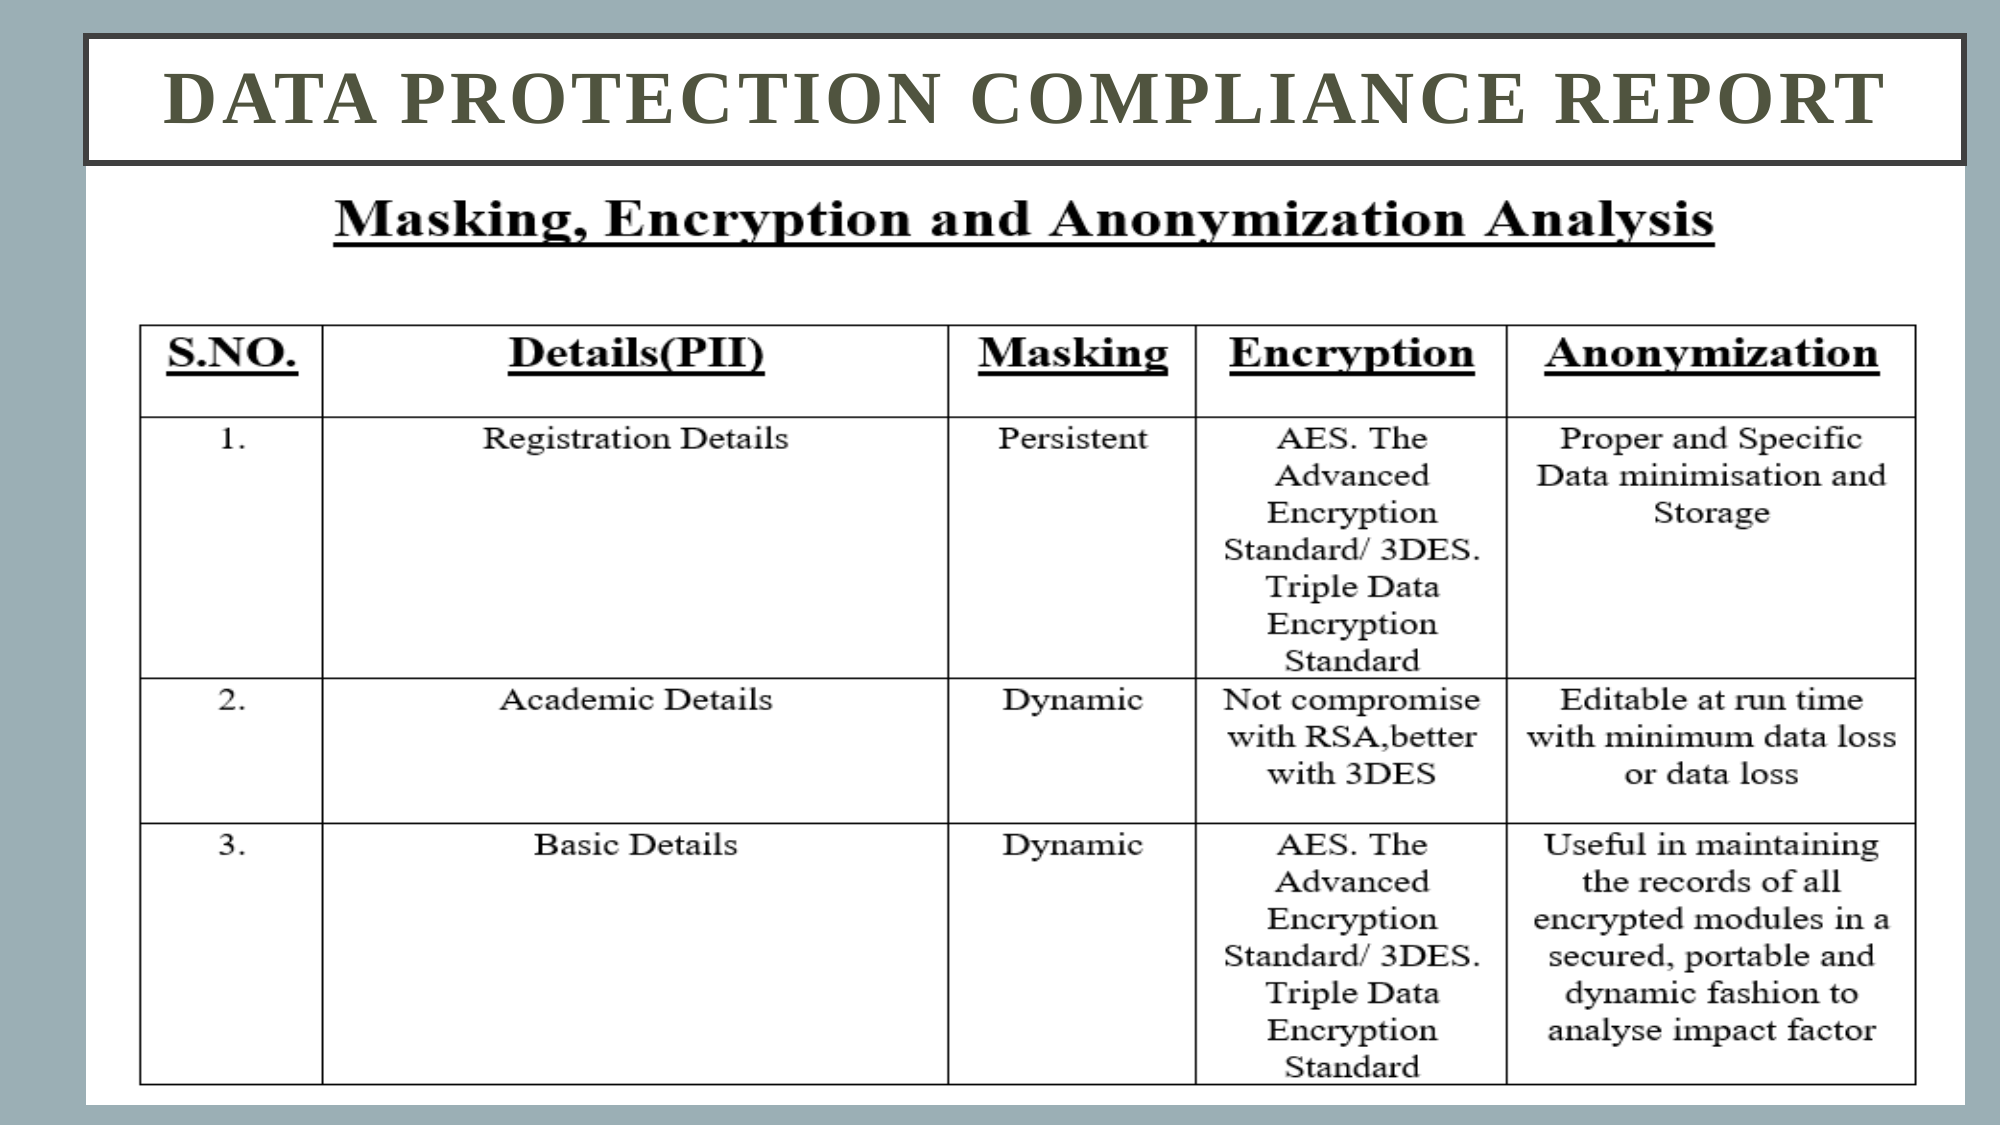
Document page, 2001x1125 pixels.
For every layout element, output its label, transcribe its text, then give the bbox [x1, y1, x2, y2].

picture [86, 54, 1965, 1105]
title Data protection compliance report [83, 33, 1967, 166]
